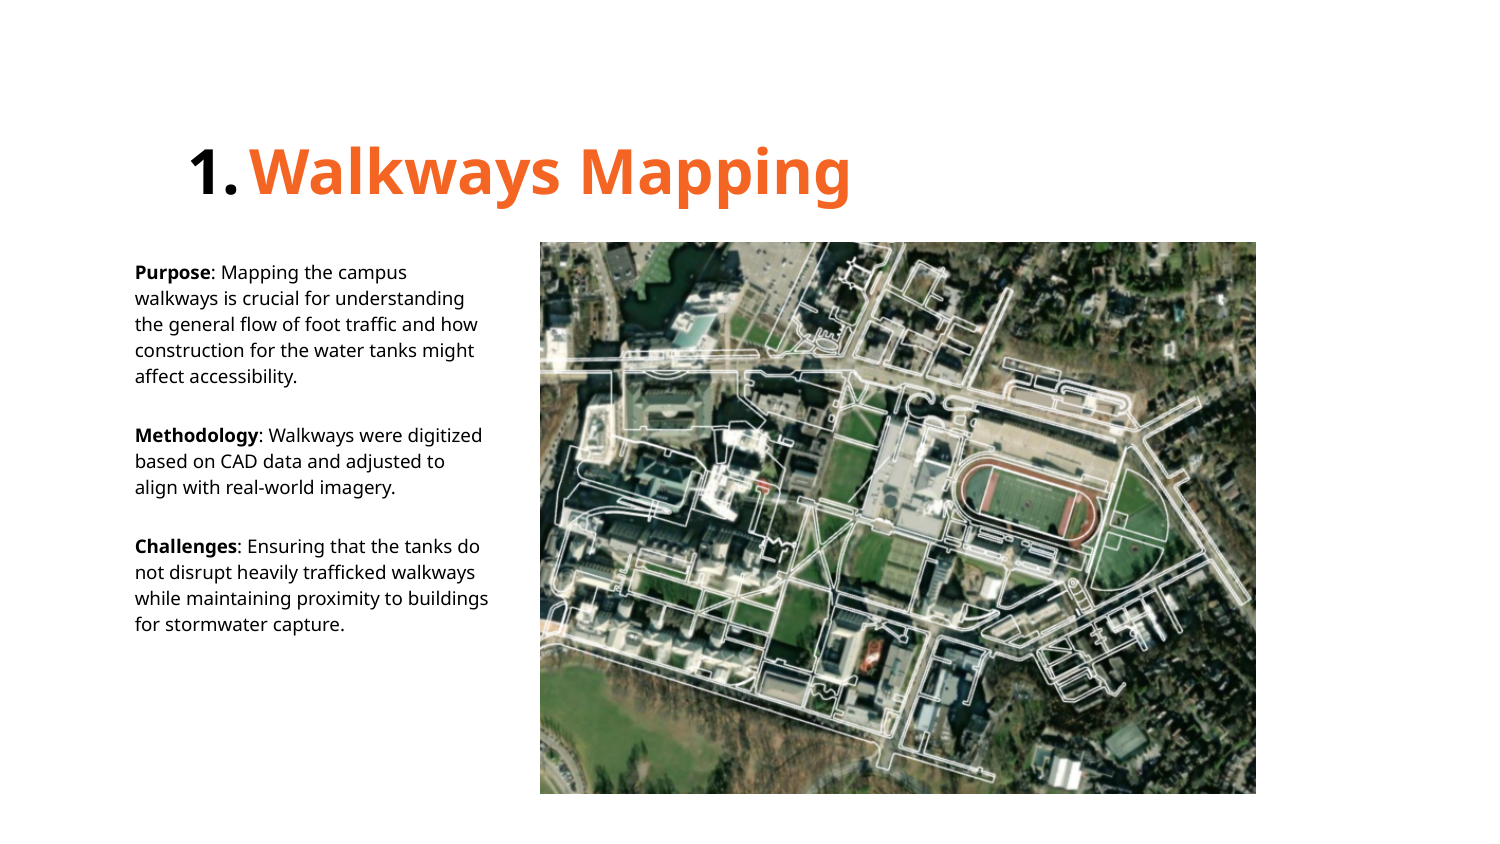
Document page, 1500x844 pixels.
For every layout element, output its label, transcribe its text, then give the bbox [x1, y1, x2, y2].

title Purpose: Mapping the campus walkways is crucial for understanding the general flow of foot traffic and how construction for the water tanks might affect accessibility. Methodology: Walkways were digitized based on CAD data and adjusted to align with real-world imagery. Challenges: Ensuring that the tanks do not disrupt heavily trafficked walkways while maintaining proximity to buildings for stormwater capture. [119, 242, 504, 638]
title Walkways Mapping [87, 116, 941, 243]
picture [540, 242, 1256, 794]
